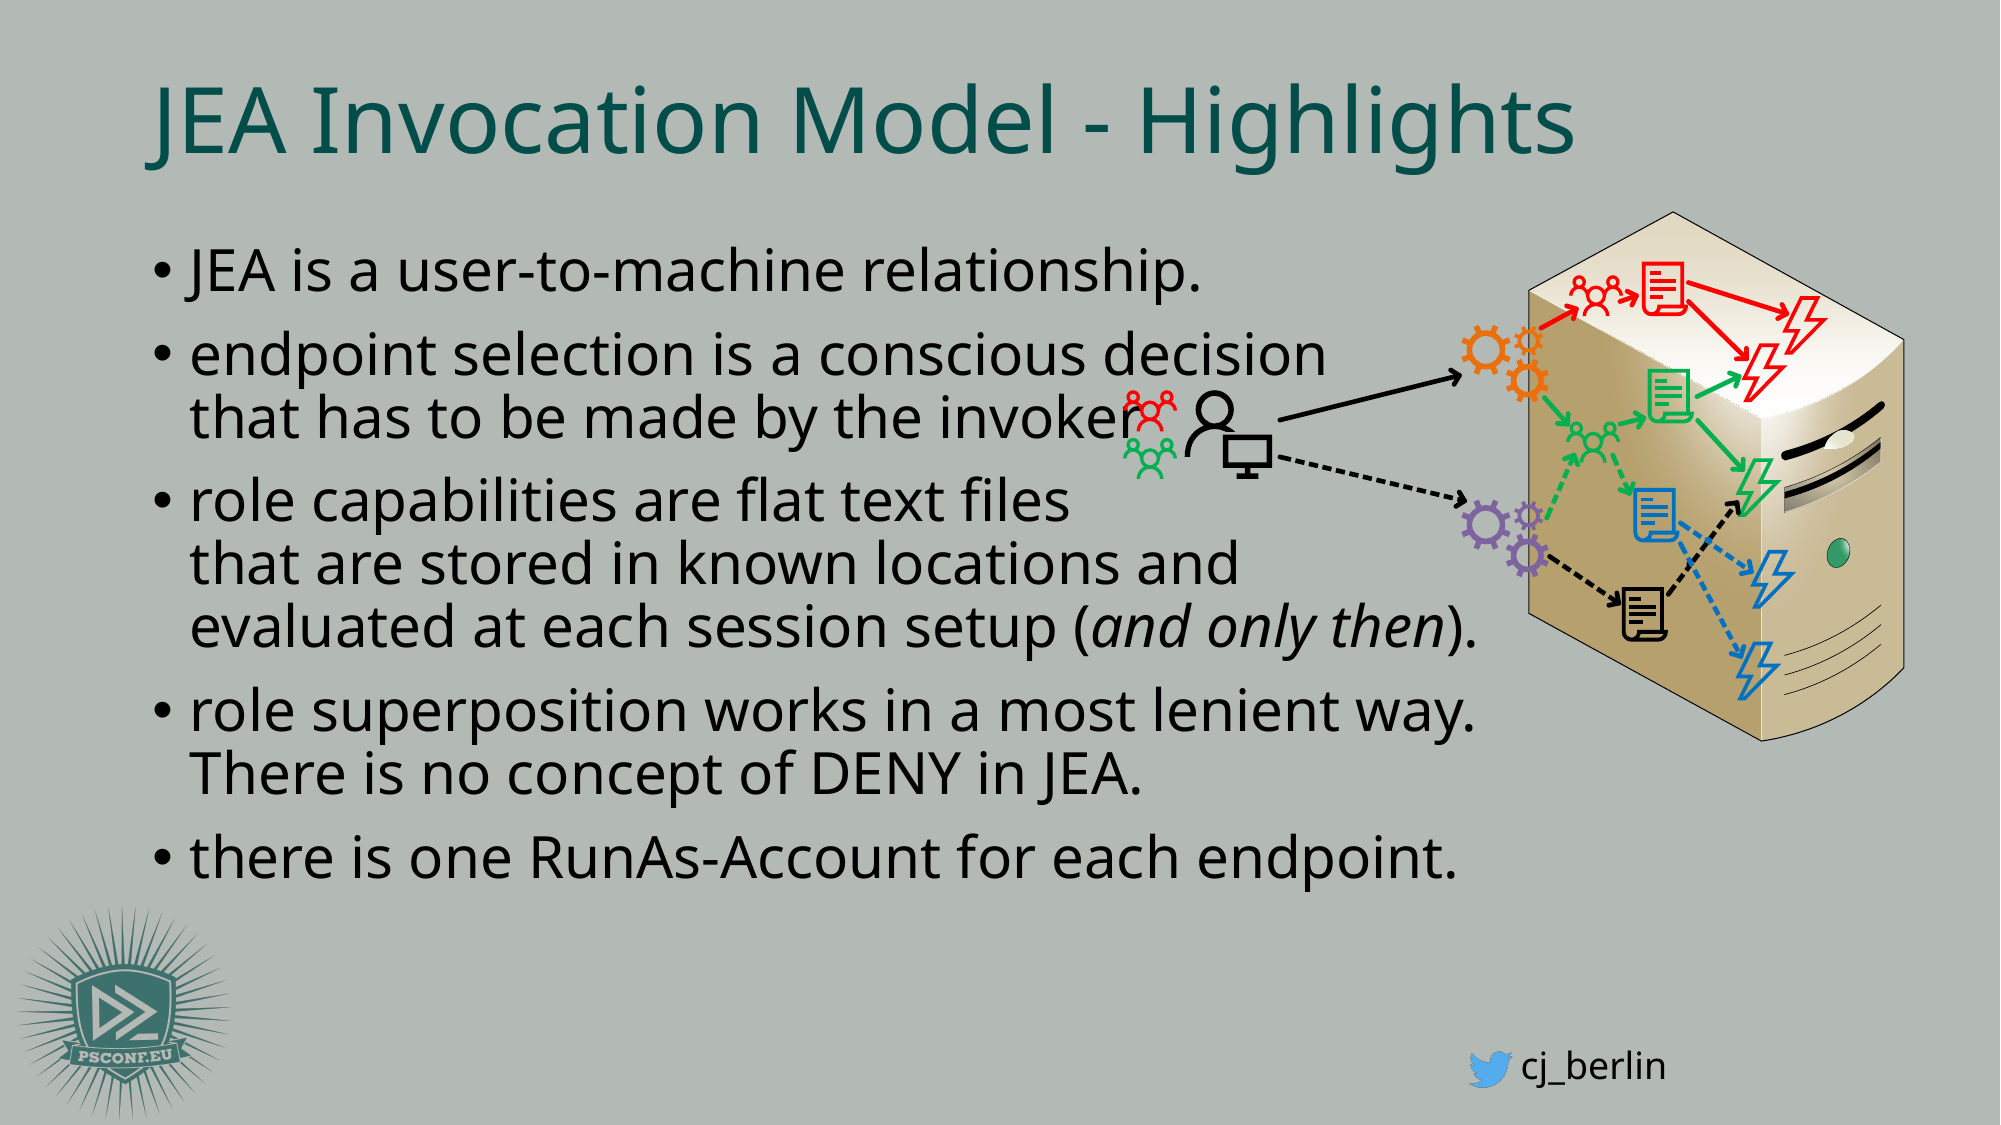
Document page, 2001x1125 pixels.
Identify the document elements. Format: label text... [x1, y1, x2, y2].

picture [1121, 210, 1905, 742]
list JEA is a user-to-machine relationship. endpoint selection is a conscious decision that has to be made by the invoker role capabilities are flat text files that are stored in known locations and evaluated at each session setup (and only then). role superposition works in a most lenient way. There is no concept of DENY in JEA. there is one RunAs-Account for each endpoint. [137, 233, 1863, 1014]
title JEA Invocation Model - Highlights [137, 59, 1863, 188]
footer cj_berlin [1505, 1037, 1863, 1098]
picture [1458, 1037, 1523, 1103]
